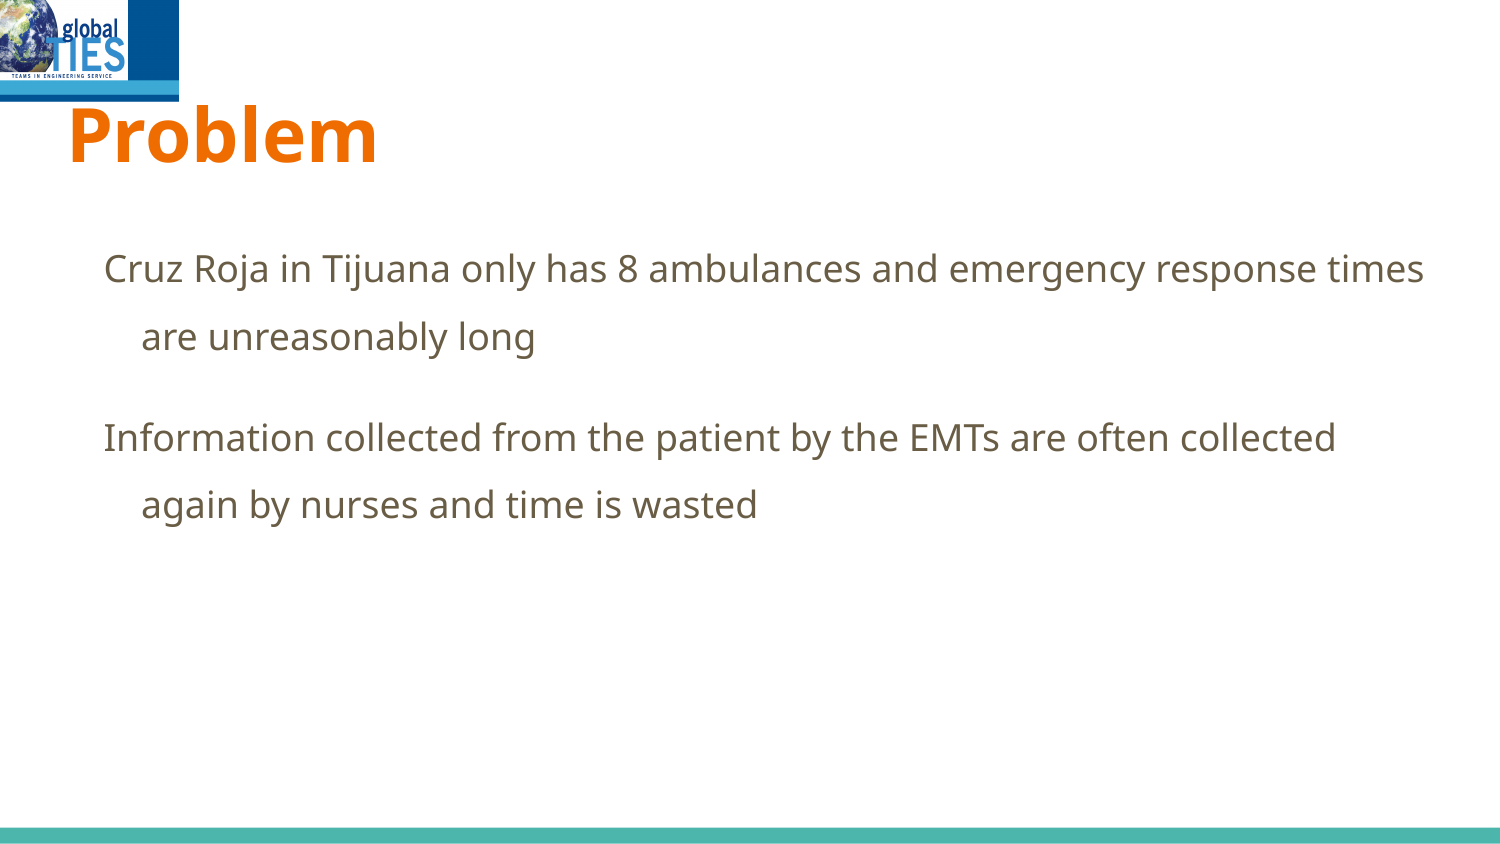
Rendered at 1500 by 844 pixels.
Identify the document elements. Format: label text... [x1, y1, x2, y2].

picture [0, 0, 179, 102]
title Problem [51, 72, 1449, 189]
list Cruz Roja in Tijuana only has 8 ambulances and emergency response times are unreasonably long Information collected from the patient by the EMTs are often collected again by nurses and time is wasted [51, 207, 1449, 750]
